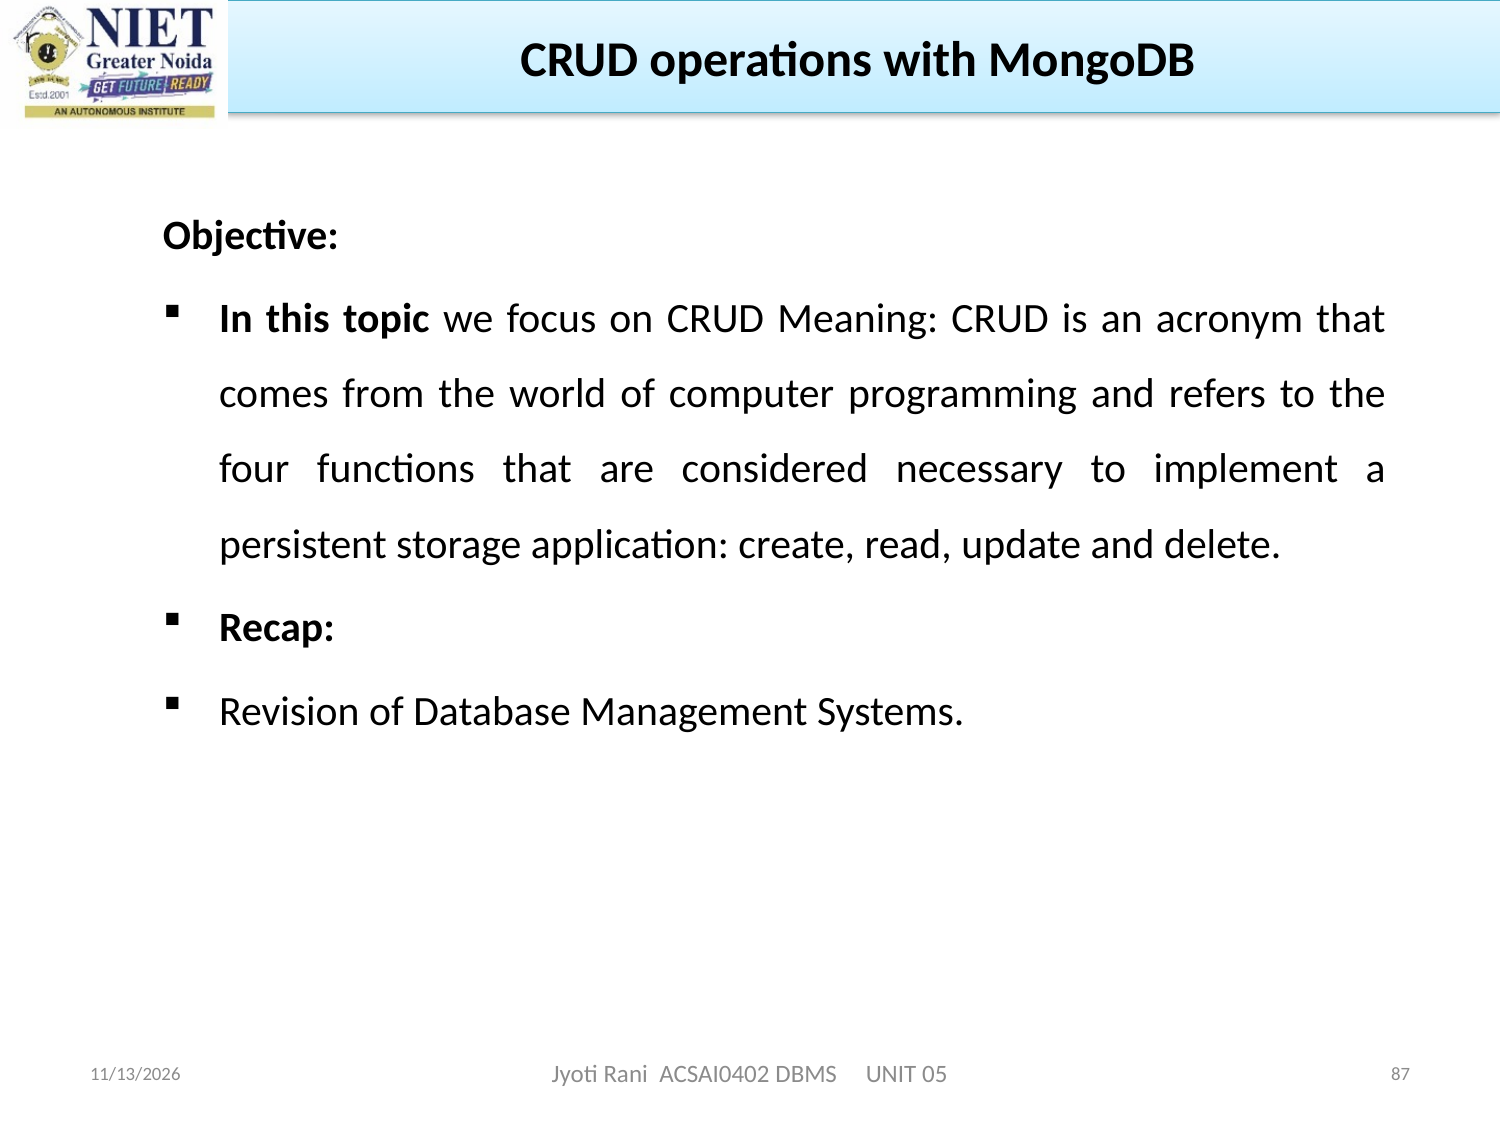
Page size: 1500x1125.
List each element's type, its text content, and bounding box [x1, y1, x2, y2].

picture [0, 0, 238, 130]
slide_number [75, 1042, 425, 1103]
footer Jyoti Rani ACSAI0402 DBMS UNIT 05 [512, 1042, 988, 1103]
slide_number 87 [1074, 1042, 1425, 1103]
text_box Objective: In this topic we focus on CRUD Meaning: CRUD is an acronym that comes from the world of computer programming and refers to the four functions that are considered necessary to implement a persistent storage application: create, read, update and delete. Recap: Revision of Database Management Systems. [147, 200, 1402, 923]
text_box CRUD operations with MongoDB [231, 0, 1500, 113]
